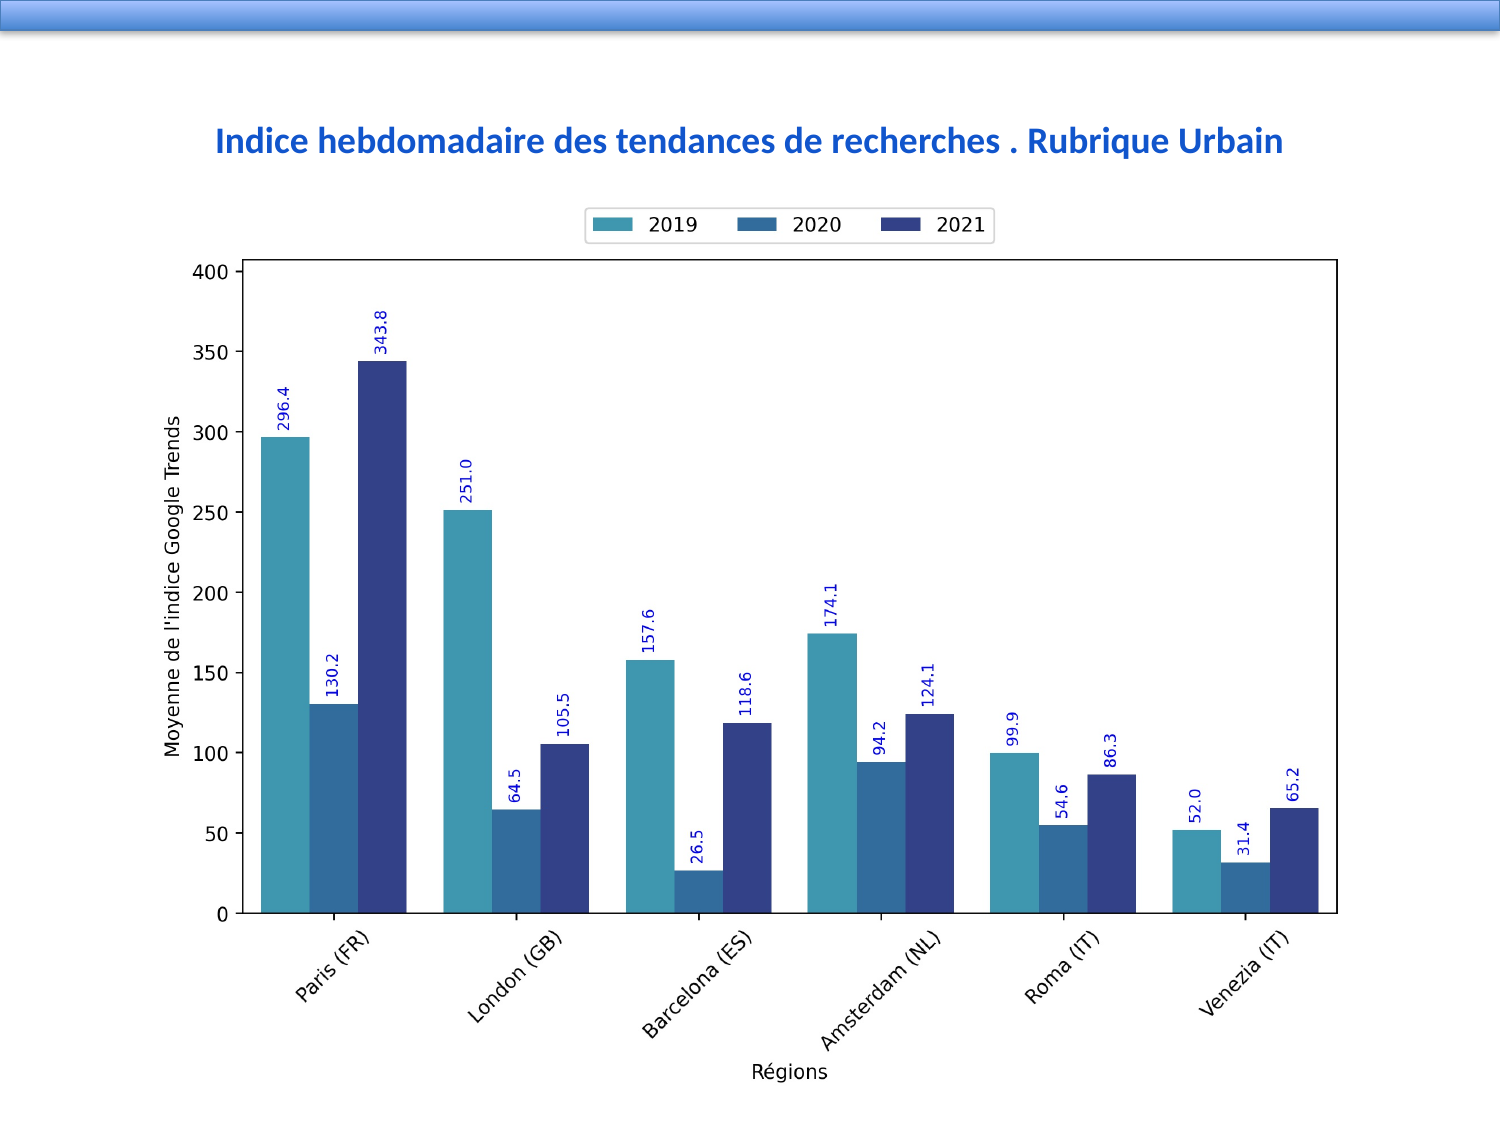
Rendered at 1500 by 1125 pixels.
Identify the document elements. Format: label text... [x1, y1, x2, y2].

text_box [0, 0, 1500, 31]
picture [149, 194, 1351, 1096]
title Indice hebdomadaire des tendances de recherches . Rubrique Urbain [75, 45, 1425, 233]
